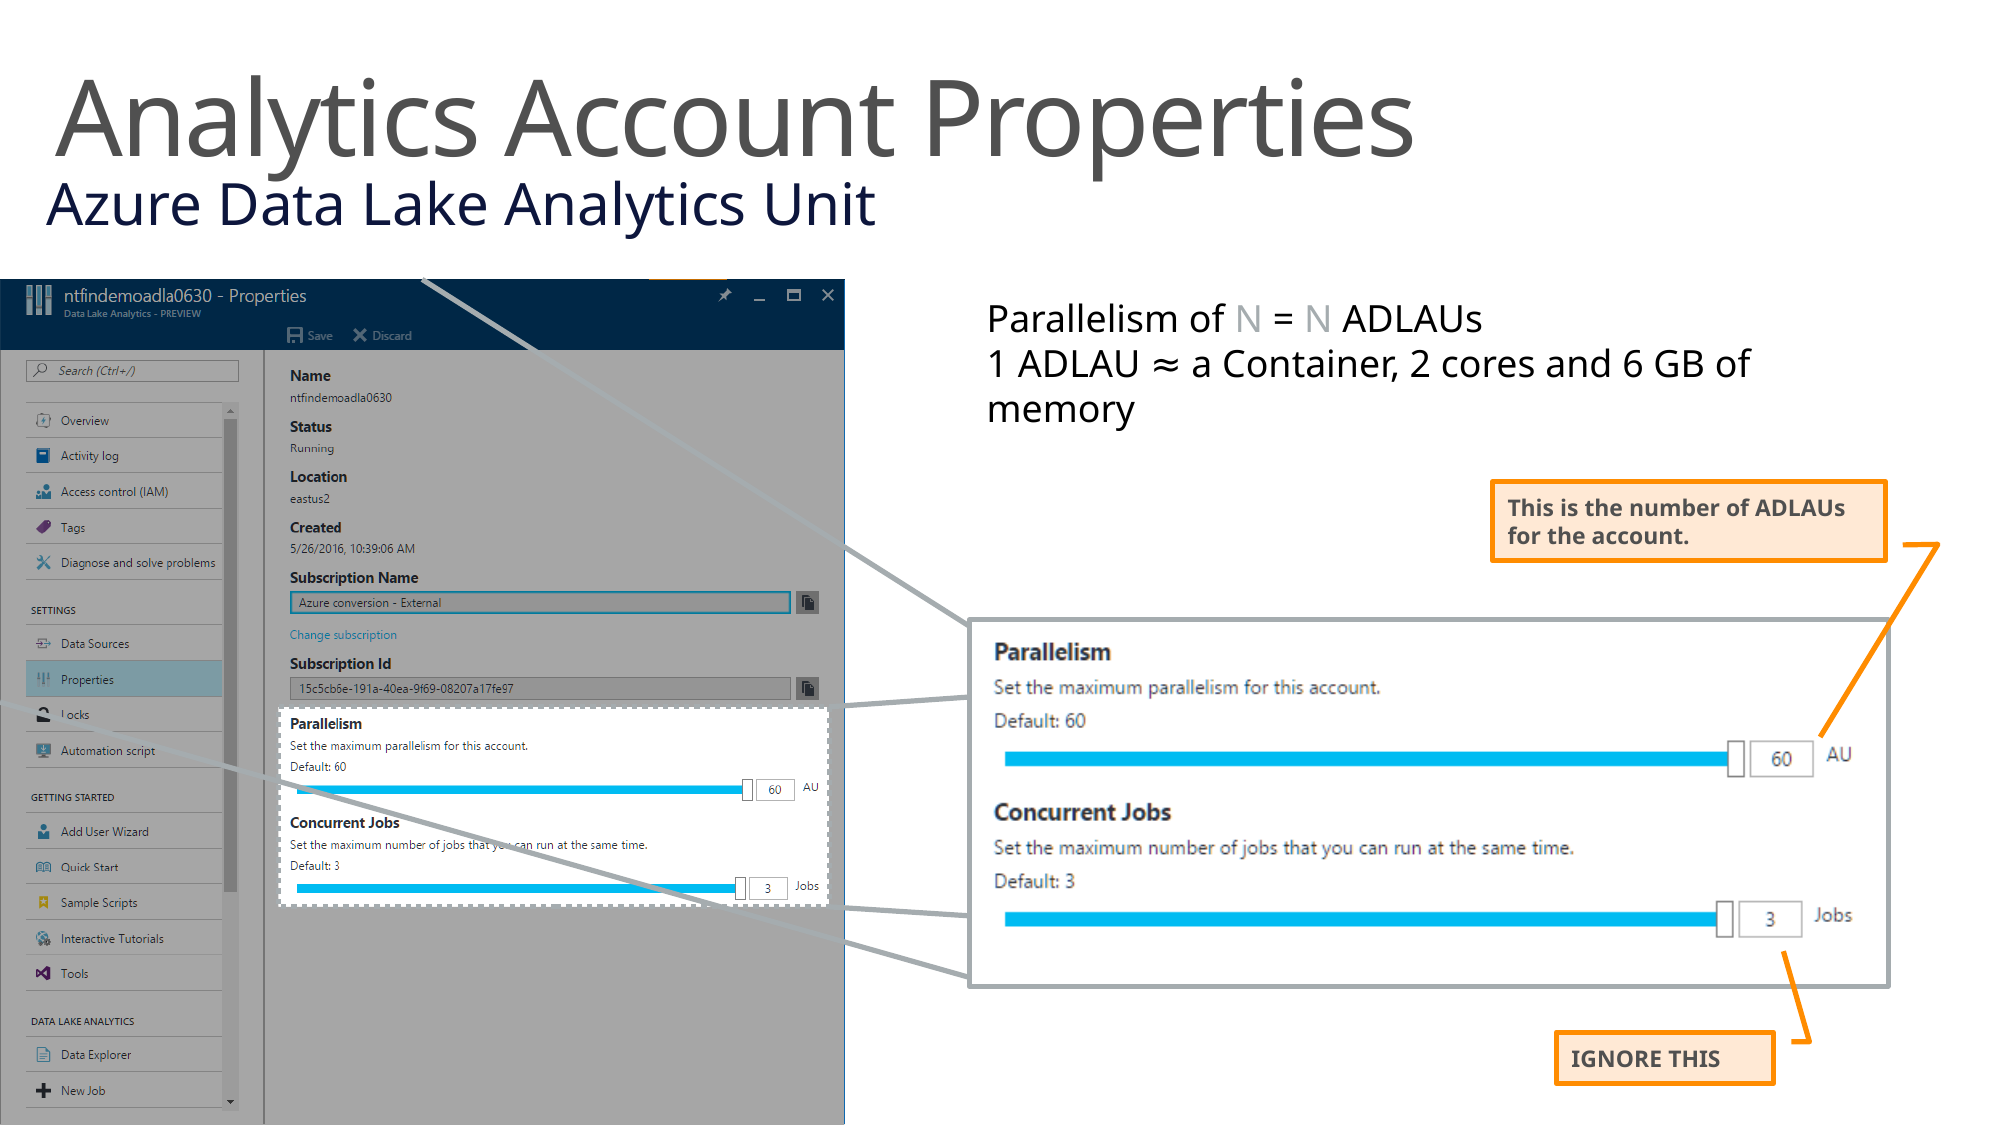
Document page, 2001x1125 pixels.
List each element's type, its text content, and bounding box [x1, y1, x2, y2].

title Analytics Account Properties [31, 50, 1969, 192]
text_box Parallelism of N = N ADLAUs 1 ADLAU ≈ a Container, 2 cores and 6 GB of memory [971, 287, 1893, 439]
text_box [828, 633, 971, 707]
text_box Azure Data Lake Analytics Unit [30, 166, 1273, 238]
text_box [278, 627, 971, 708]
picture [971, 622, 1886, 984]
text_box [278, 906, 971, 979]
text_box IGNORE THIS [1556, 1031, 1774, 1084]
picture [0, 279, 845, 1124]
text_box IGNORE THIS [1791, 984, 1811, 1043]
text_box This is the number of ADLAUs for the account. [1492, 481, 1886, 562]
text_box This is the number of ADLAUs for the account. [1886, 543, 1939, 631]
